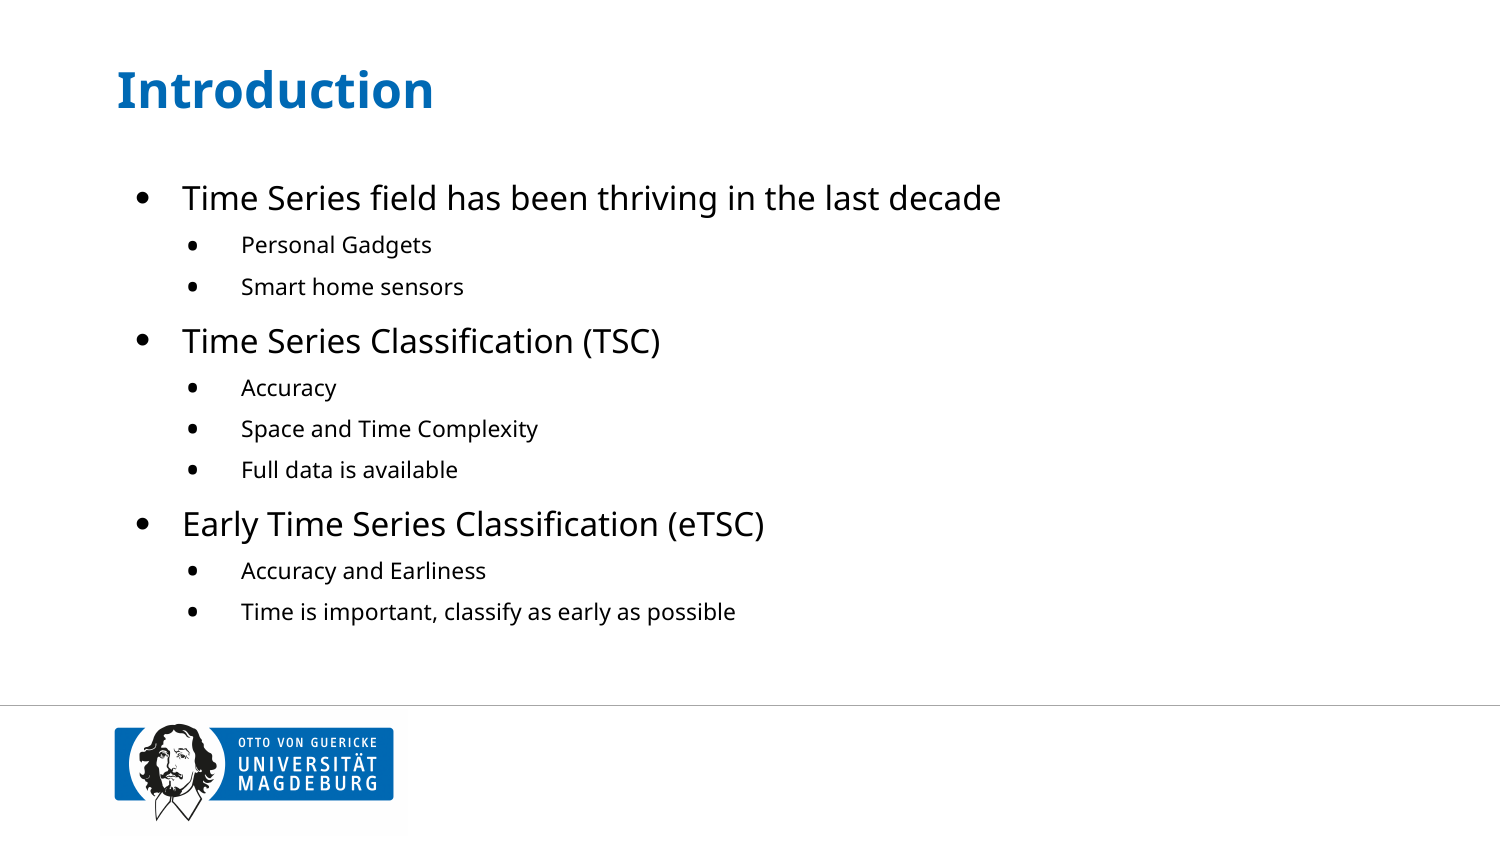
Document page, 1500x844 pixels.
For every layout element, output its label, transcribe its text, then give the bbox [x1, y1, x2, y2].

list Time Series field has been thriving in the last decade Personal Gadgets Smart home sensors Time Series Classification (TSC) Accuracy Space and Time Complexity Full data is available Early Time Series Classification (eTSC) Accuracy and Earliness Time is important, classify as early as possible [99, 150, 1397, 697]
title Introduction [103, 45, 1397, 126]
picture [100, 709, 408, 836]
